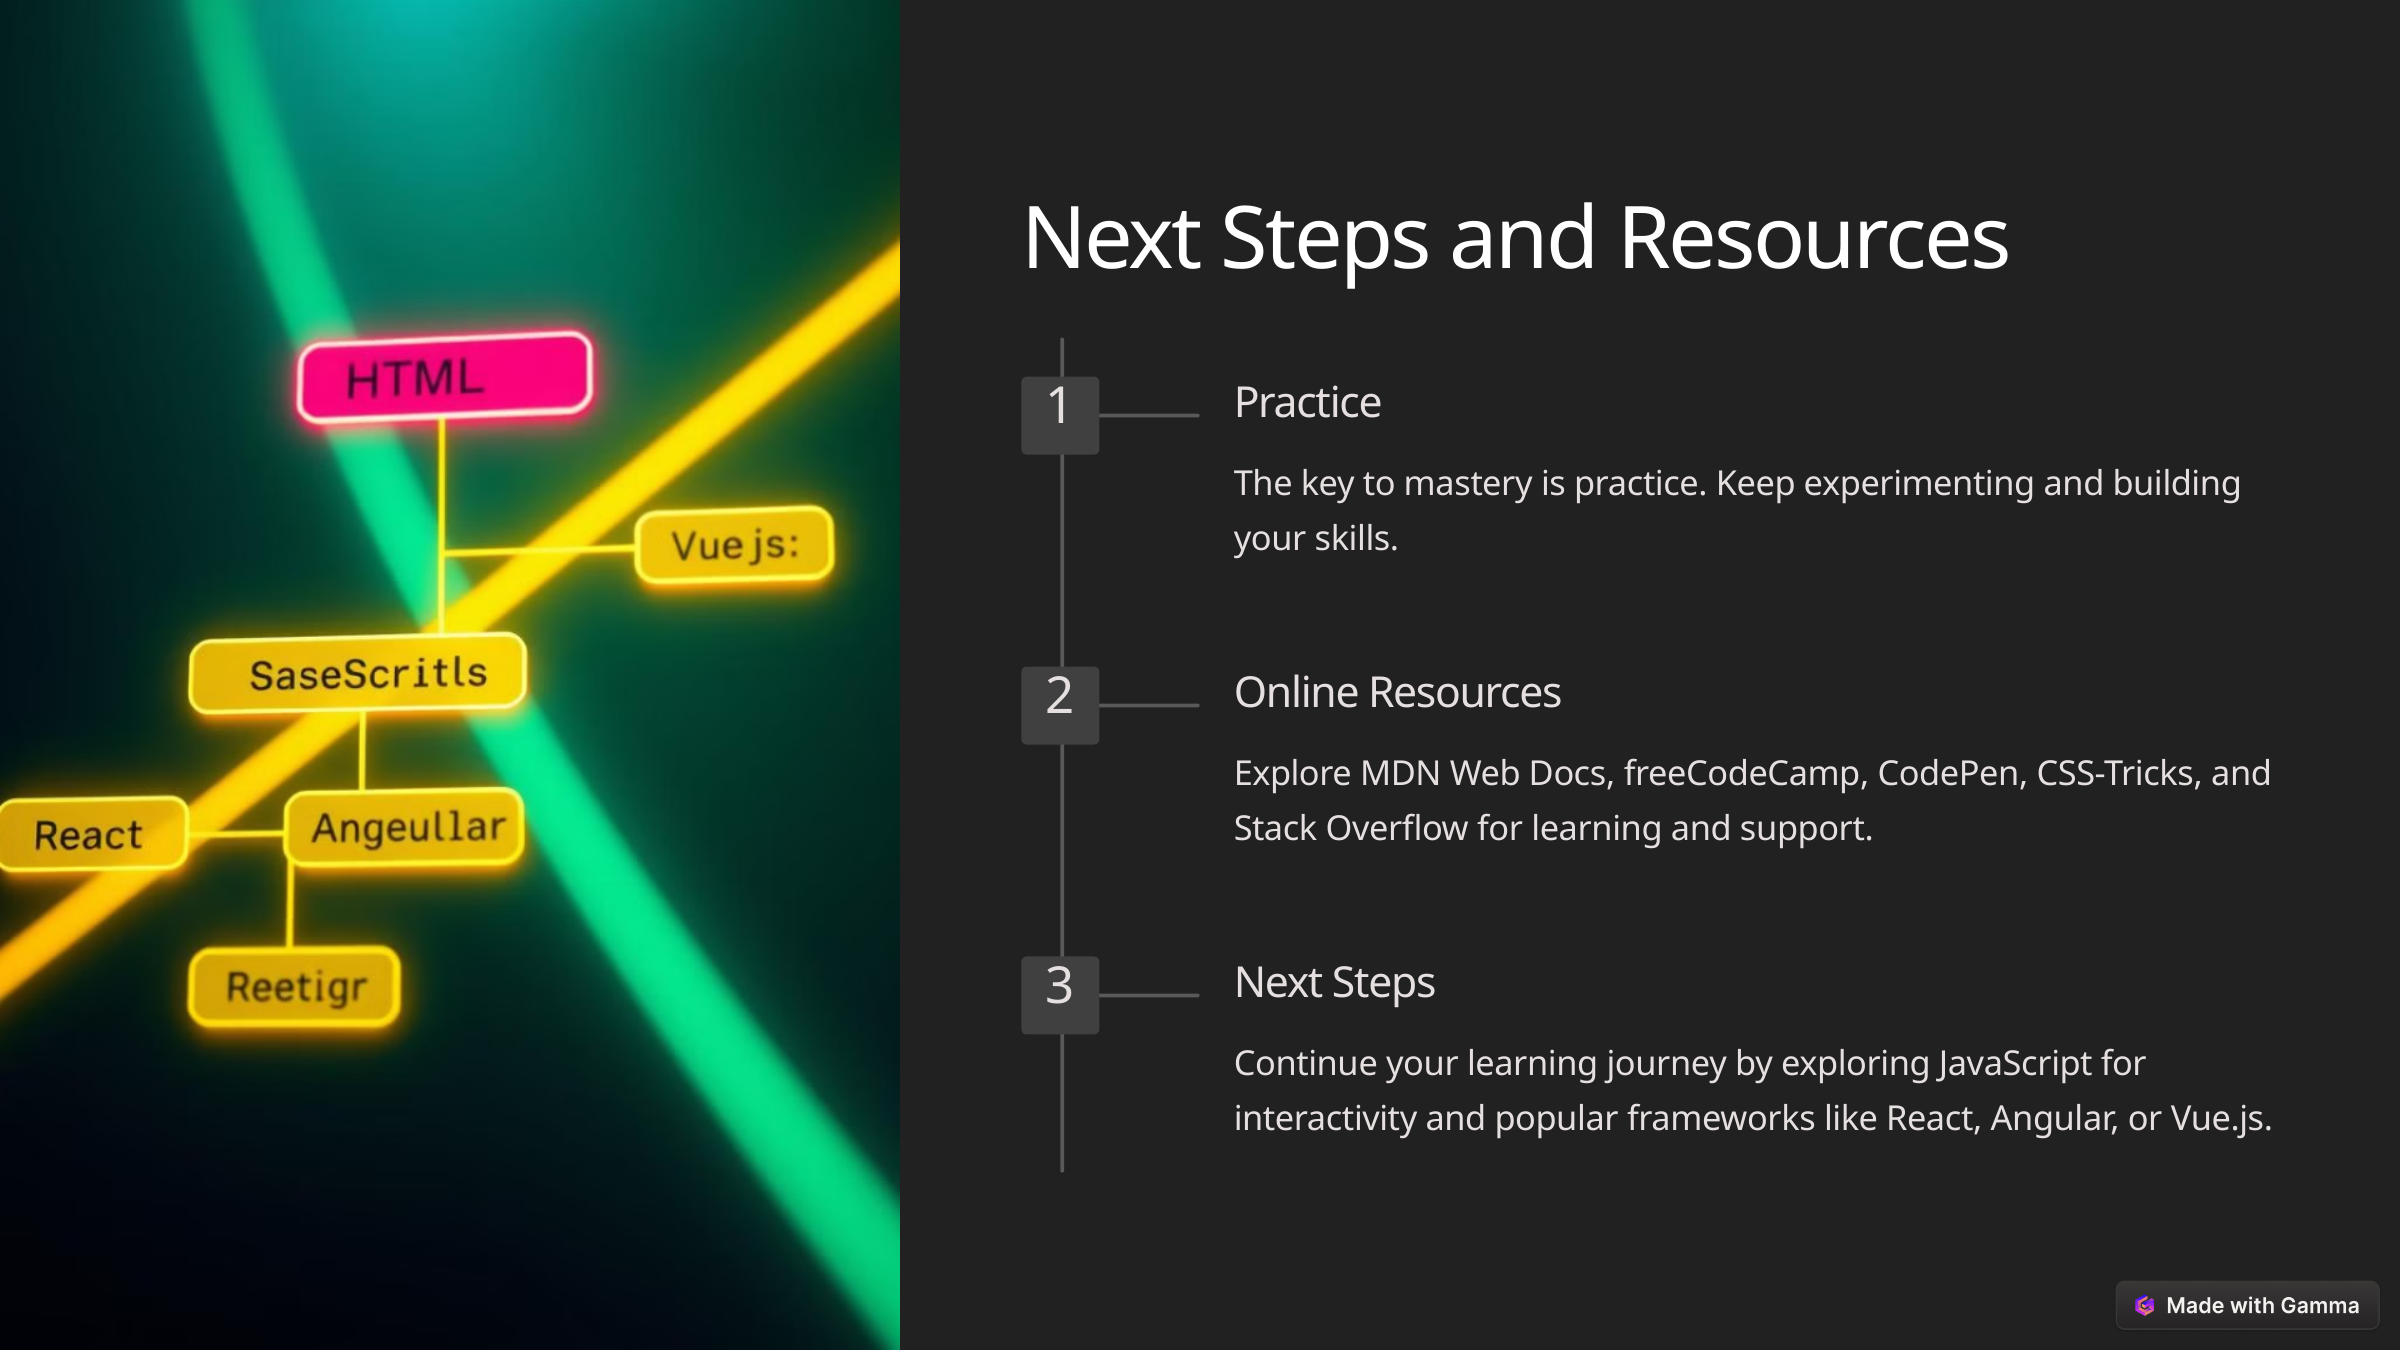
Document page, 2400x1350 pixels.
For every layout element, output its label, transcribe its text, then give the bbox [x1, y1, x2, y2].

picture [0, 0, 900, 1350]
text_box 1 [1034, 383, 1087, 449]
text_box 2 [1034, 673, 1087, 739]
text_box The key to mastery is practice. Keep experimenting and building your skills. [1233, 447, 2279, 559]
text_box Continue your learning journey by exploring JavaScript for interactivity and popular frameworks like React, Angular, or Vue.js. [1233, 1027, 2279, 1138]
picture [2106, 1271, 2389, 1339]
text_box Next Steps and Resources [1021, 177, 2207, 286]
text_box [1060, 455, 1065, 666]
text_box [1100, 993, 1200, 998]
text_box Practice [1233, 372, 1668, 427]
text_box [1060, 745, 1065, 956]
text_box [1100, 703, 1200, 708]
text_box Explore MDN Web Docs, freeCodeCamp, CodePen, CSS-Tricks, and Stack Overflow for learning and support. [1233, 737, 2279, 849]
text_box 3 [1034, 962, 1087, 1028]
text_box [1100, 413, 1200, 418]
text_box Online Resources [1233, 662, 1668, 717]
text_box [1060, 1035, 1065, 1173]
text_box [1060, 337, 1065, 376]
text_box [1021, 956, 1100, 1035]
text_box [1021, 376, 1100, 455]
text_box Next Steps [1233, 952, 1668, 1007]
text_box [1021, 666, 1100, 745]
